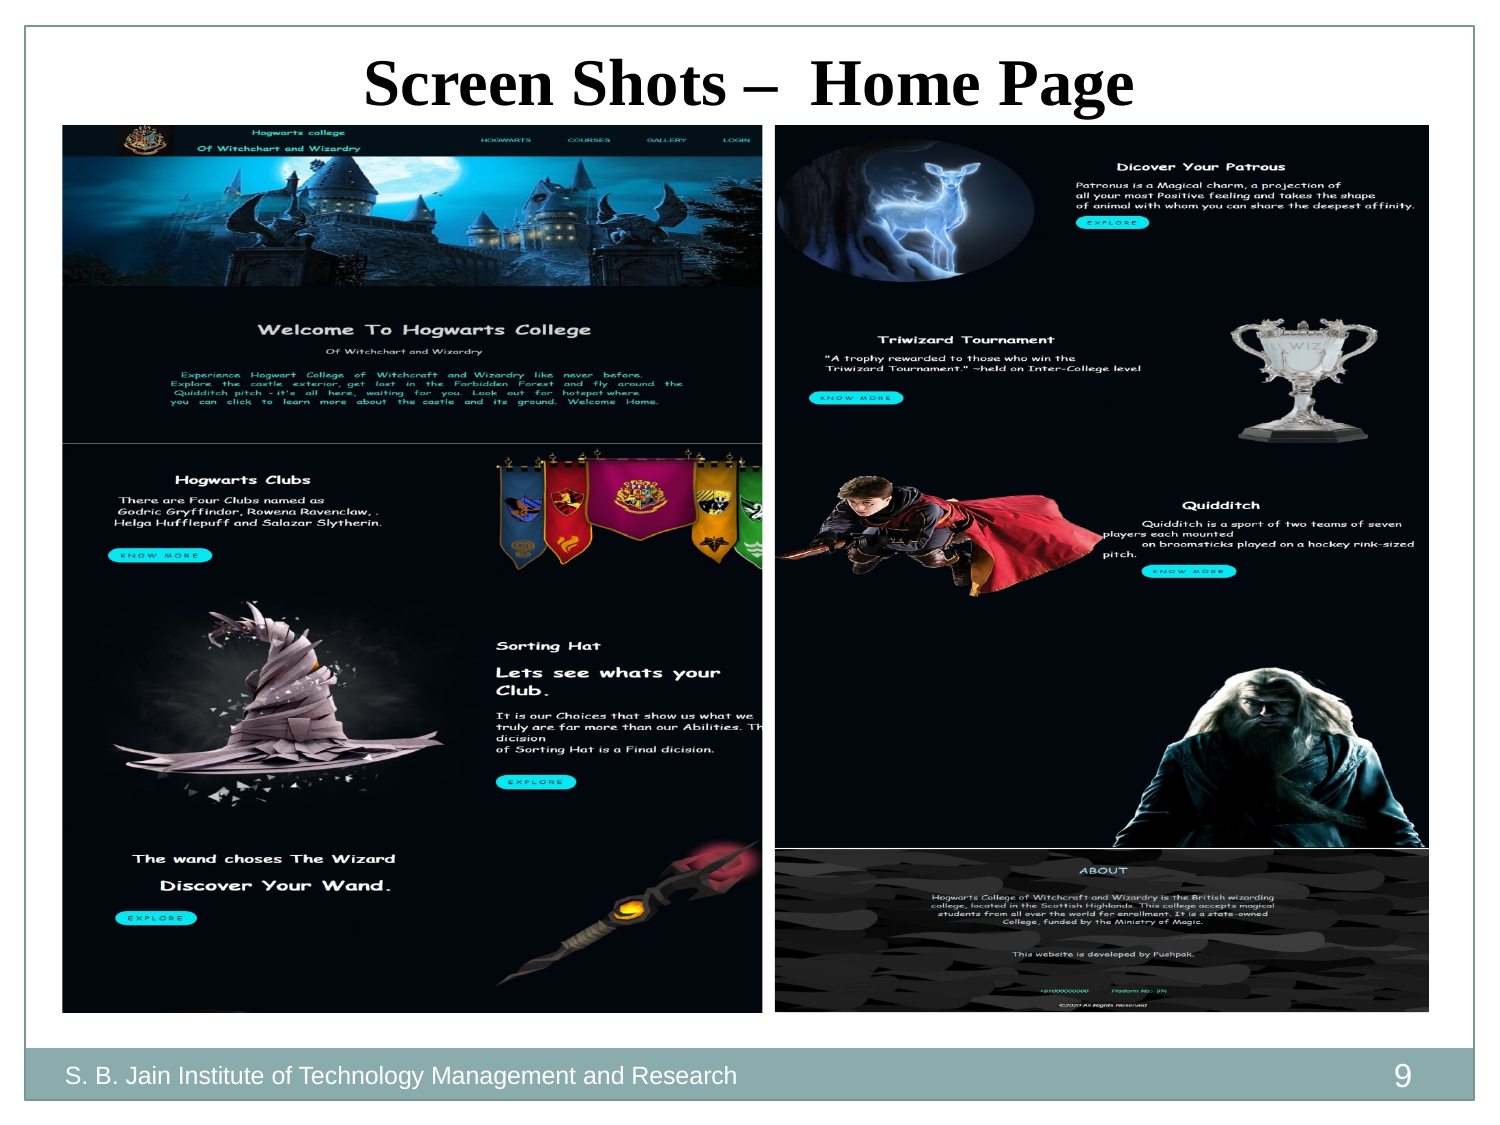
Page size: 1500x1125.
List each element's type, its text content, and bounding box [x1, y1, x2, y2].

text_box 9 [1387, 1054, 1438, 1094]
text_box Screen Shots – Home Page [75, 32, 1425, 125]
picture [774, 124, 1444, 1013]
picture [62, 124, 763, 1013]
text_box S. B. Jain Institute of Technology Management and Research [62, 1059, 922, 1090]
